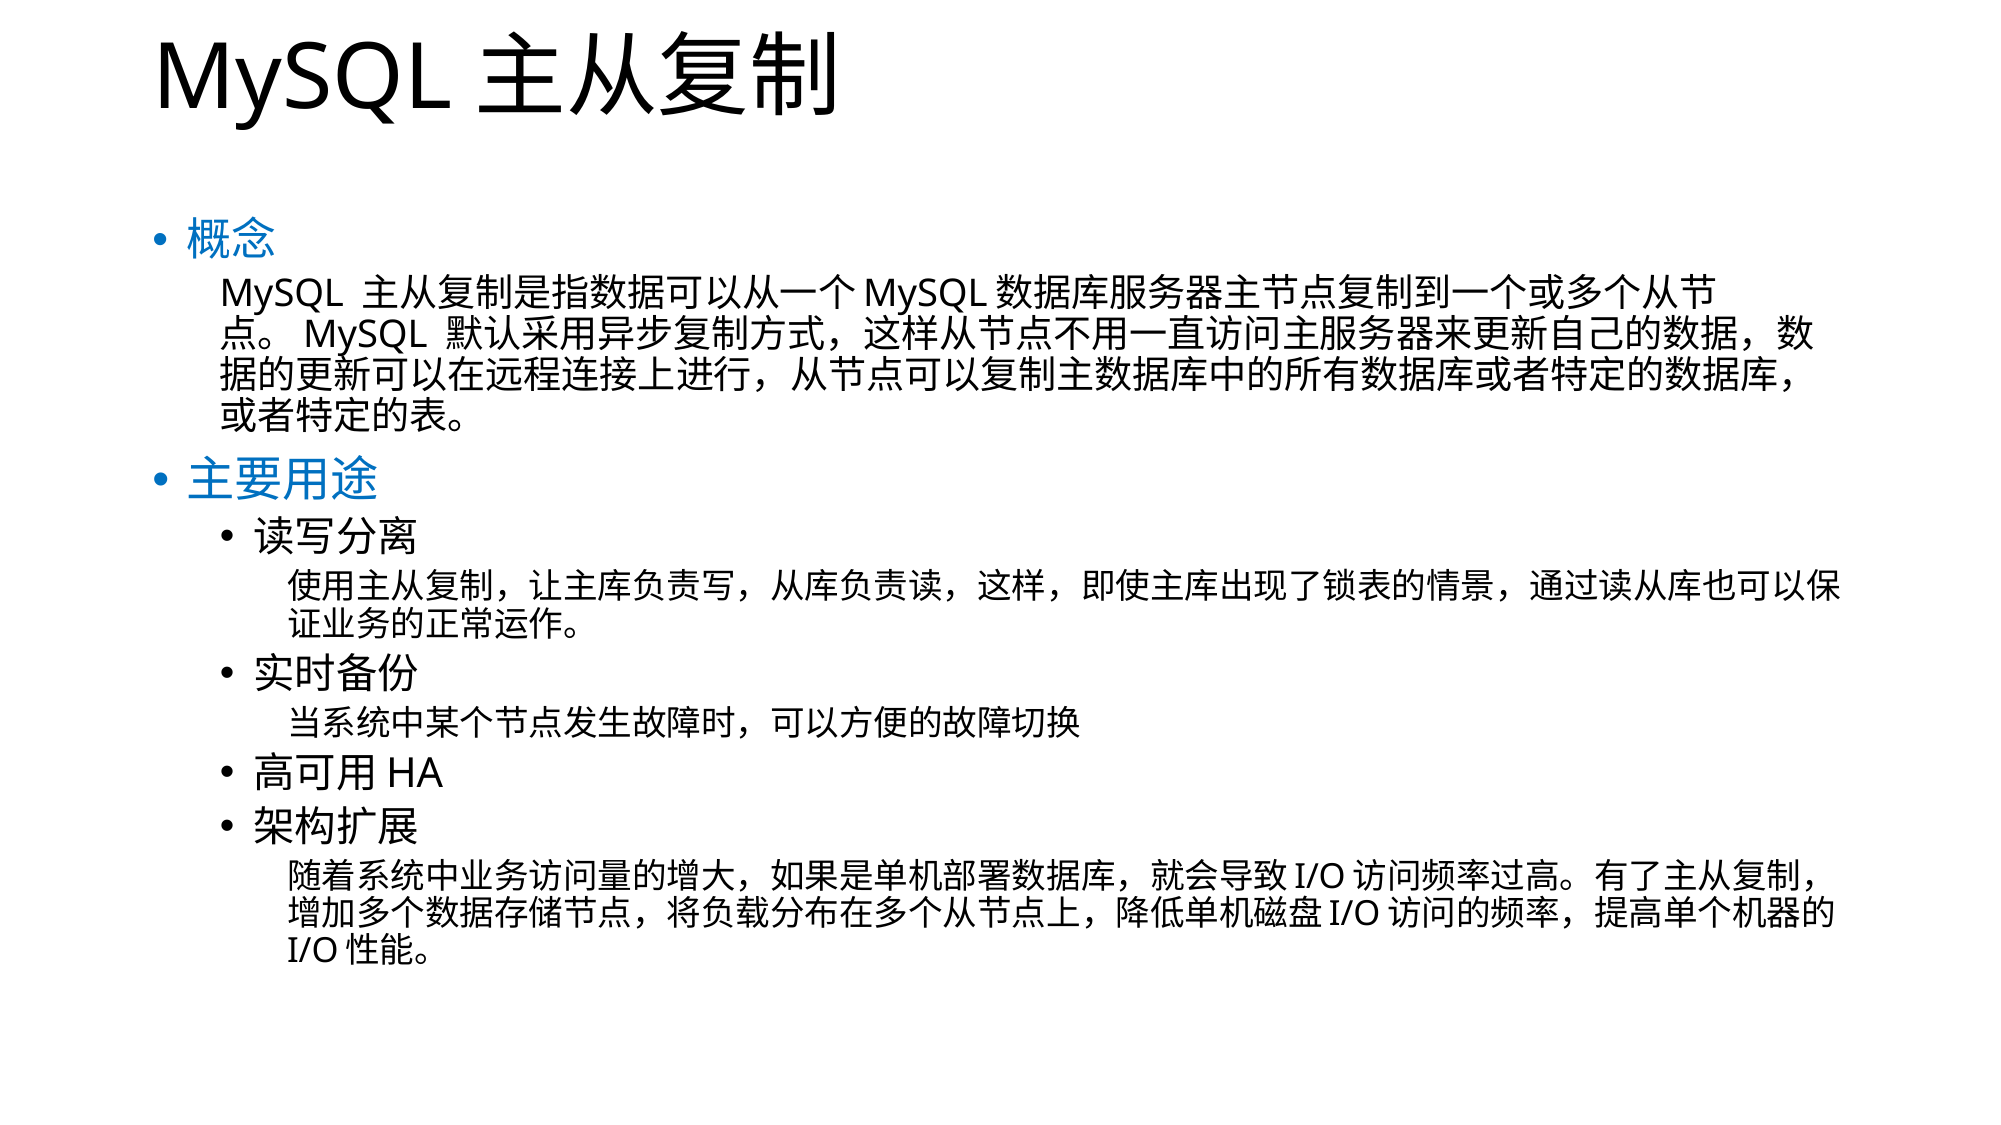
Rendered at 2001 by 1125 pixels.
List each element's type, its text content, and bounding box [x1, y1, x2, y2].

list 概念 MySQL 主从复制是指数据可以从一个MySQL数据库服务器主节点复制到一个或多个从节点。MySQL 默认采用异步复制方式，这样从节点不用一直访问主服务器来更新自己的数据，数据的更新可以在远程连接上进行，从节点可以复制主数据库中的所有数据库或者特定的数据库，或者特定的表。 主要用途 读写分离 使用主从复制，让主库负责写，从库负责读，这样，即使主库出现了锁表的情景，通过读从库也可以保证业务的正常运作。 实时备份 当系统中某个节点发生故障时，可以方便的故障切换 高可用HA 架构扩展 随着系统中业务访问量的增大，如果是单机部署数据库，就会导致I/O访问频率过高。有了主从复制，增加多个数据存储节点，将负载分布在多个从节点上，降低单机磁盘I/O访问的频率，提高单个机器的I/O性能。 [137, 209, 1863, 982]
title MySQL主从复制 [137, 0, 1863, 159]
